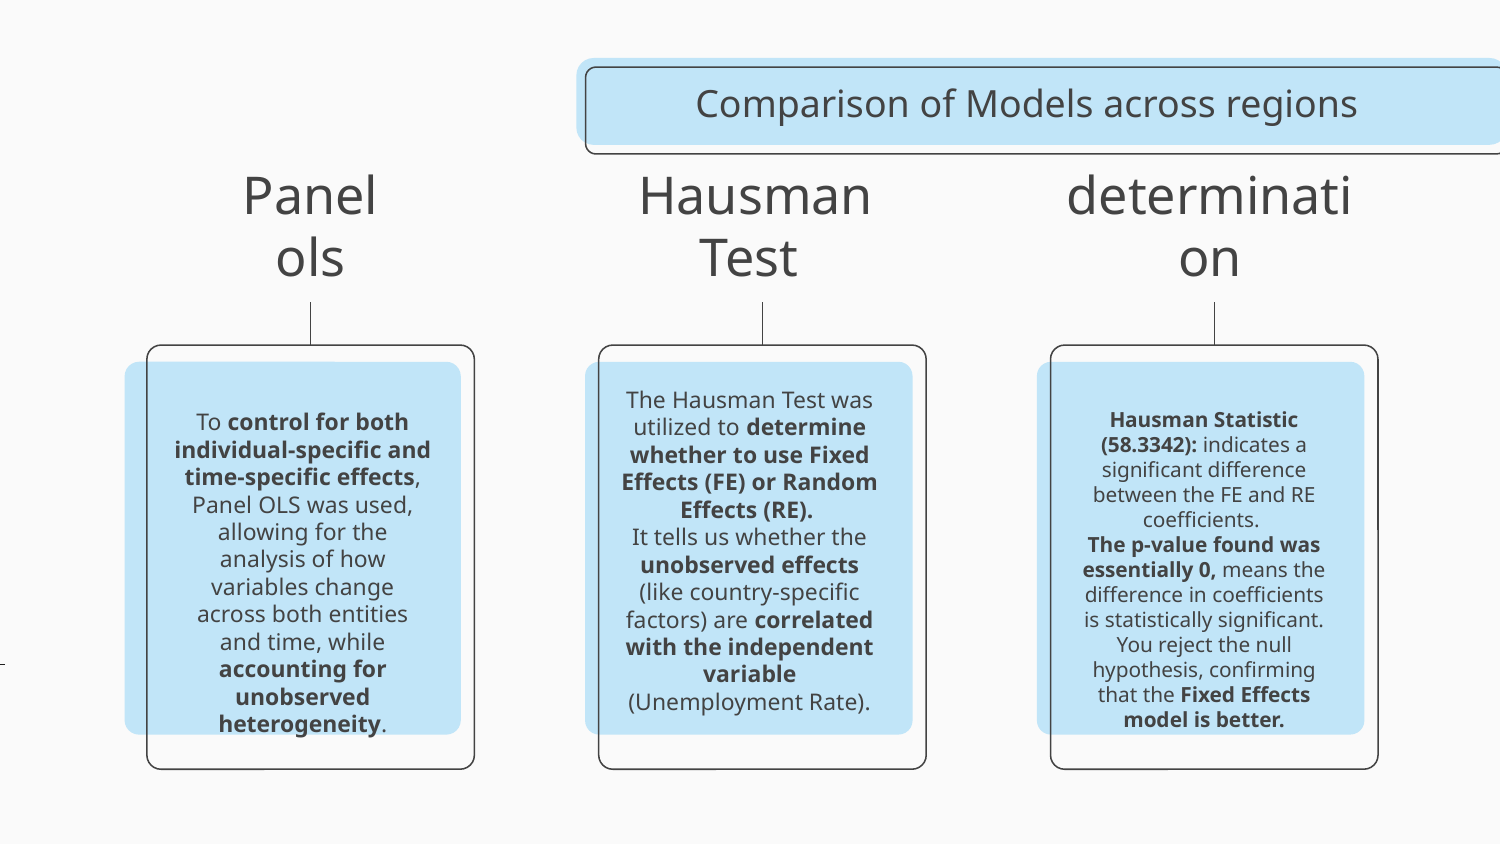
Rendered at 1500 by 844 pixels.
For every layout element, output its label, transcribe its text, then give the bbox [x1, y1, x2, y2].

title Hausman Test [585, 172, 927, 303]
subtitle Hausman Statistic (58.3342): indicates a significant difference between the FE and RE coefficients. The p-value found was essentially 0, means the difference in coefficients is statistically significant. You reject the null hypothesis, confirming that the Fixed Effects model is better. [1060, 391, 1360, 697]
subtitle To control for both individual-specific and time-specific effects, Panel OLS was used, allowing for the analysis of how variables change across both entities and time, while accounting for unobserved heterogeneity. [158, 392, 459, 714]
text_box [1036, 361, 1050, 735]
text_box [124, 361, 146, 735]
title determination [1041, 172, 1379, 303]
text_box [146, 345, 475, 770]
text_box [585, 361, 598, 735]
subtitle The Hausman Test was utilized to determine whether to use Fixed Effects (FE) or Random Effects (RE). It tells us whether the unobserved effects (like country-specific factors) are correlated with the independent variable (Unemployment Rate). [605, 370, 906, 718]
title Comparison of Models across regions [641, 62, 1374, 142]
title Panel ols [193, 172, 428, 303]
text_box [598, 345, 927, 770]
text_box [1050, 345, 1379, 770]
